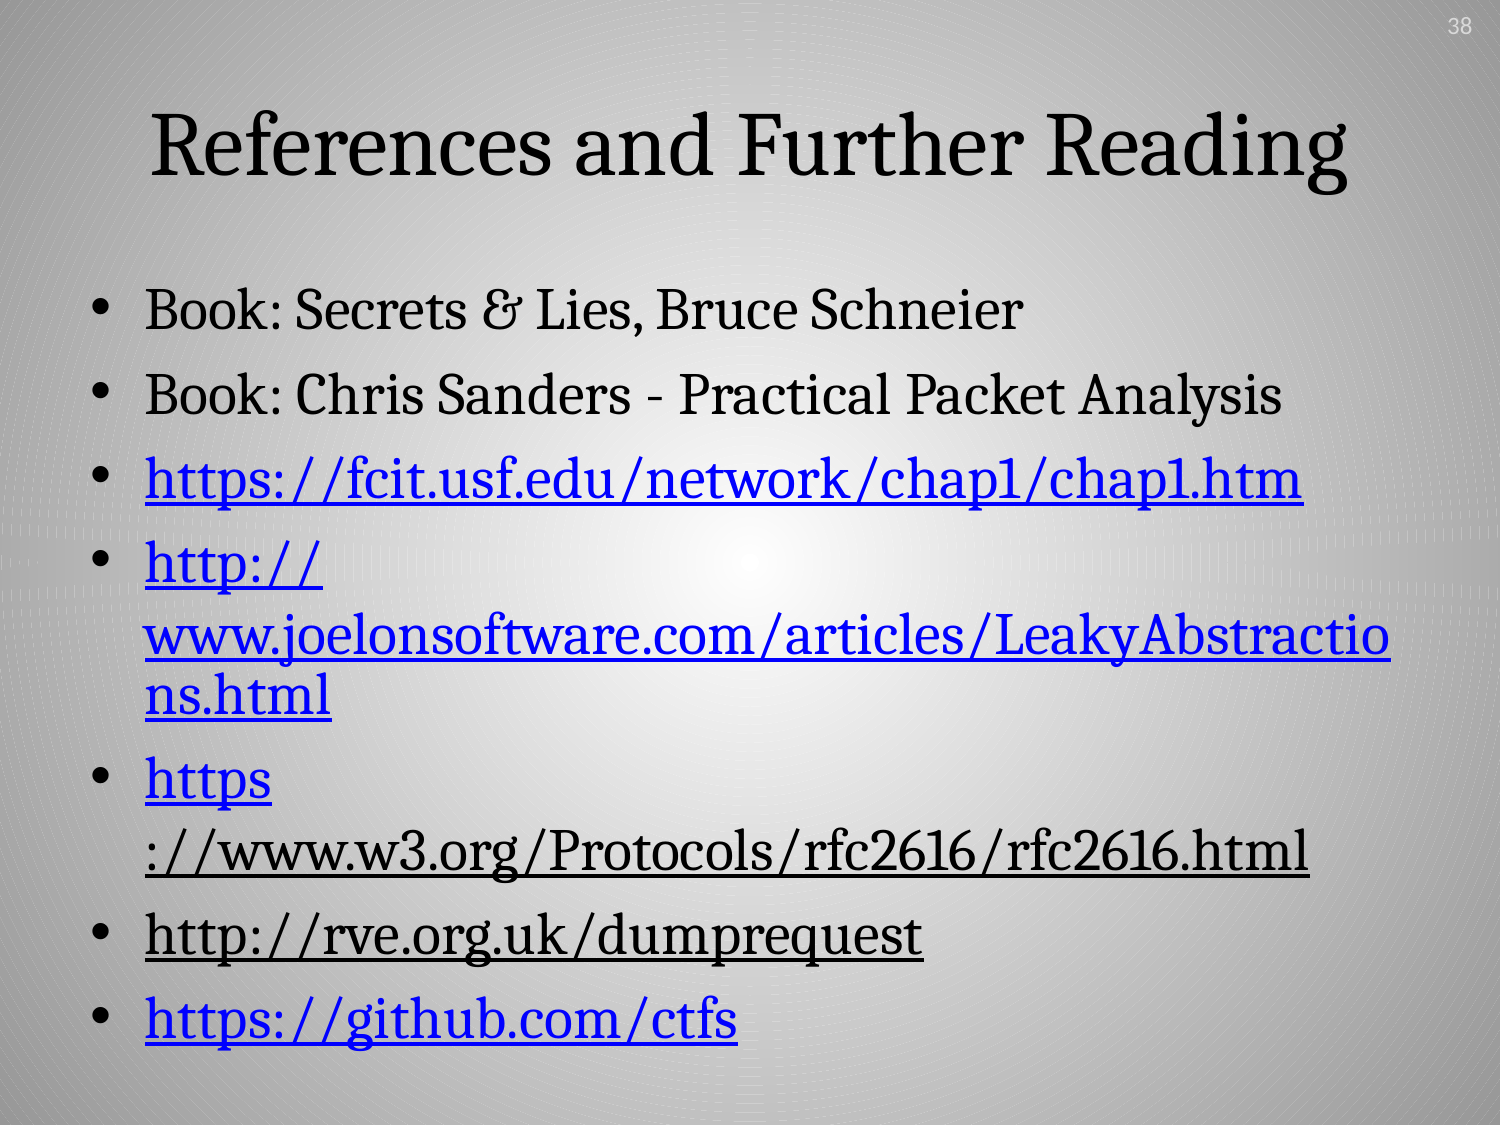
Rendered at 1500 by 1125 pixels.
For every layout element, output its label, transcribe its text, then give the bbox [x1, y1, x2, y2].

list Book: Secrets & Lies, Bruce Schneier Book: Chris Sanders - Practical Packet Analysis https://fcit.usf.edu/network/chap1/chap1.htm http://www.joelonsoftware.com/articles/LeakyAbstractions.html https://www.w3.org/Protocols/rfc2616/rfc2616.html http://rve.org.uk/dumprequest https://github.com/ctfs [75, 262, 1425, 1005]
title References and Further Reading [75, 45, 1425, 233]
slide_number 38 [1287, 5, 1488, 44]
